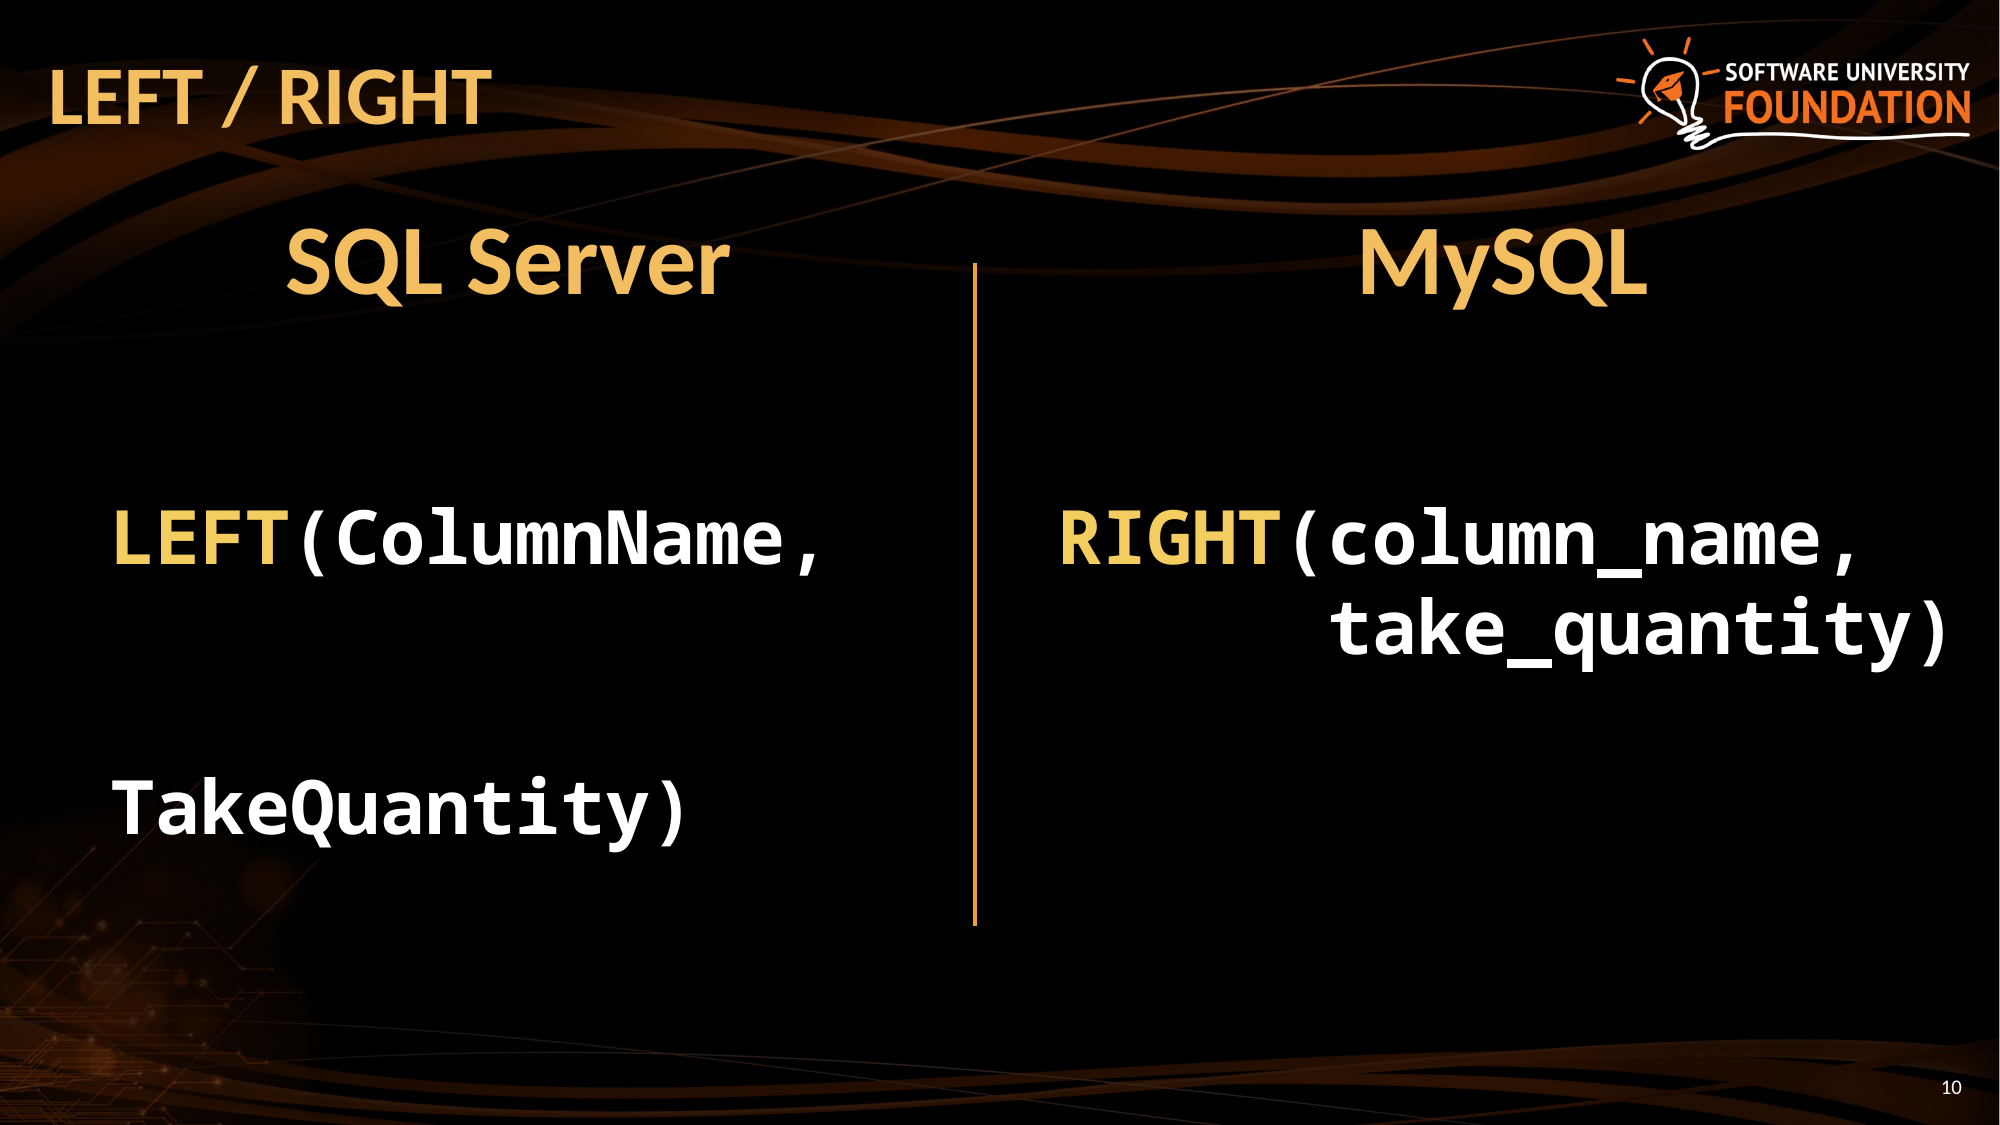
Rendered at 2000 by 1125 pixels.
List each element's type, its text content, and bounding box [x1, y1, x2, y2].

list SQL Server [31, 189, 988, 338]
text_box MySQL [1024, 188, 1981, 338]
picture [0, 0, 2000, 1125]
text_box LEFT(ColumnName, TakeQuantity) [95, 482, 911, 857]
title LEFT / RIGHT [30, 6, 1602, 189]
slide_number 10 [1897, 1070, 1968, 1103]
text_box RIGHT(column_name, take_quantity) [1042, 482, 1972, 677]
